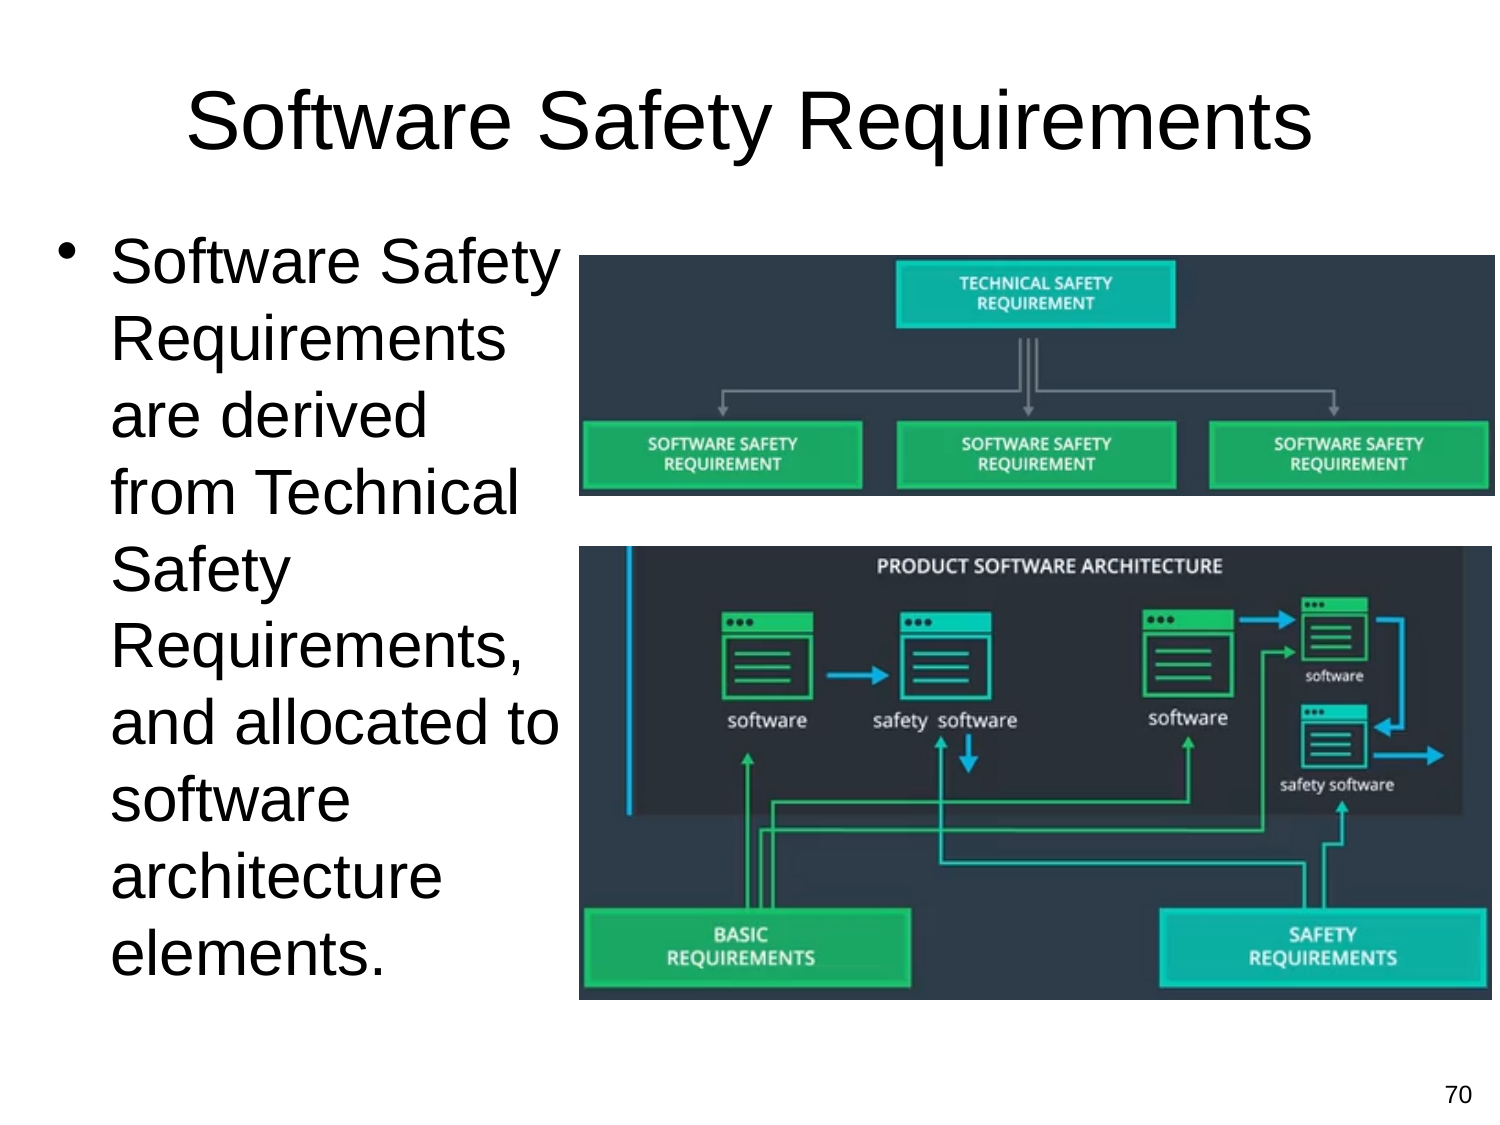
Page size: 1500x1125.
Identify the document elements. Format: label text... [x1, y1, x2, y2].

list Software Safety Requirements are derived from Technical Safety Requirements, and allocated to software architecture elements. [41, 212, 581, 1051]
slide_number 70 [1137, 1070, 1488, 1112]
picture [579, 255, 1495, 497]
title Software Safety Requirements [74, 44, 1426, 188]
picture [579, 545, 1492, 1001]
